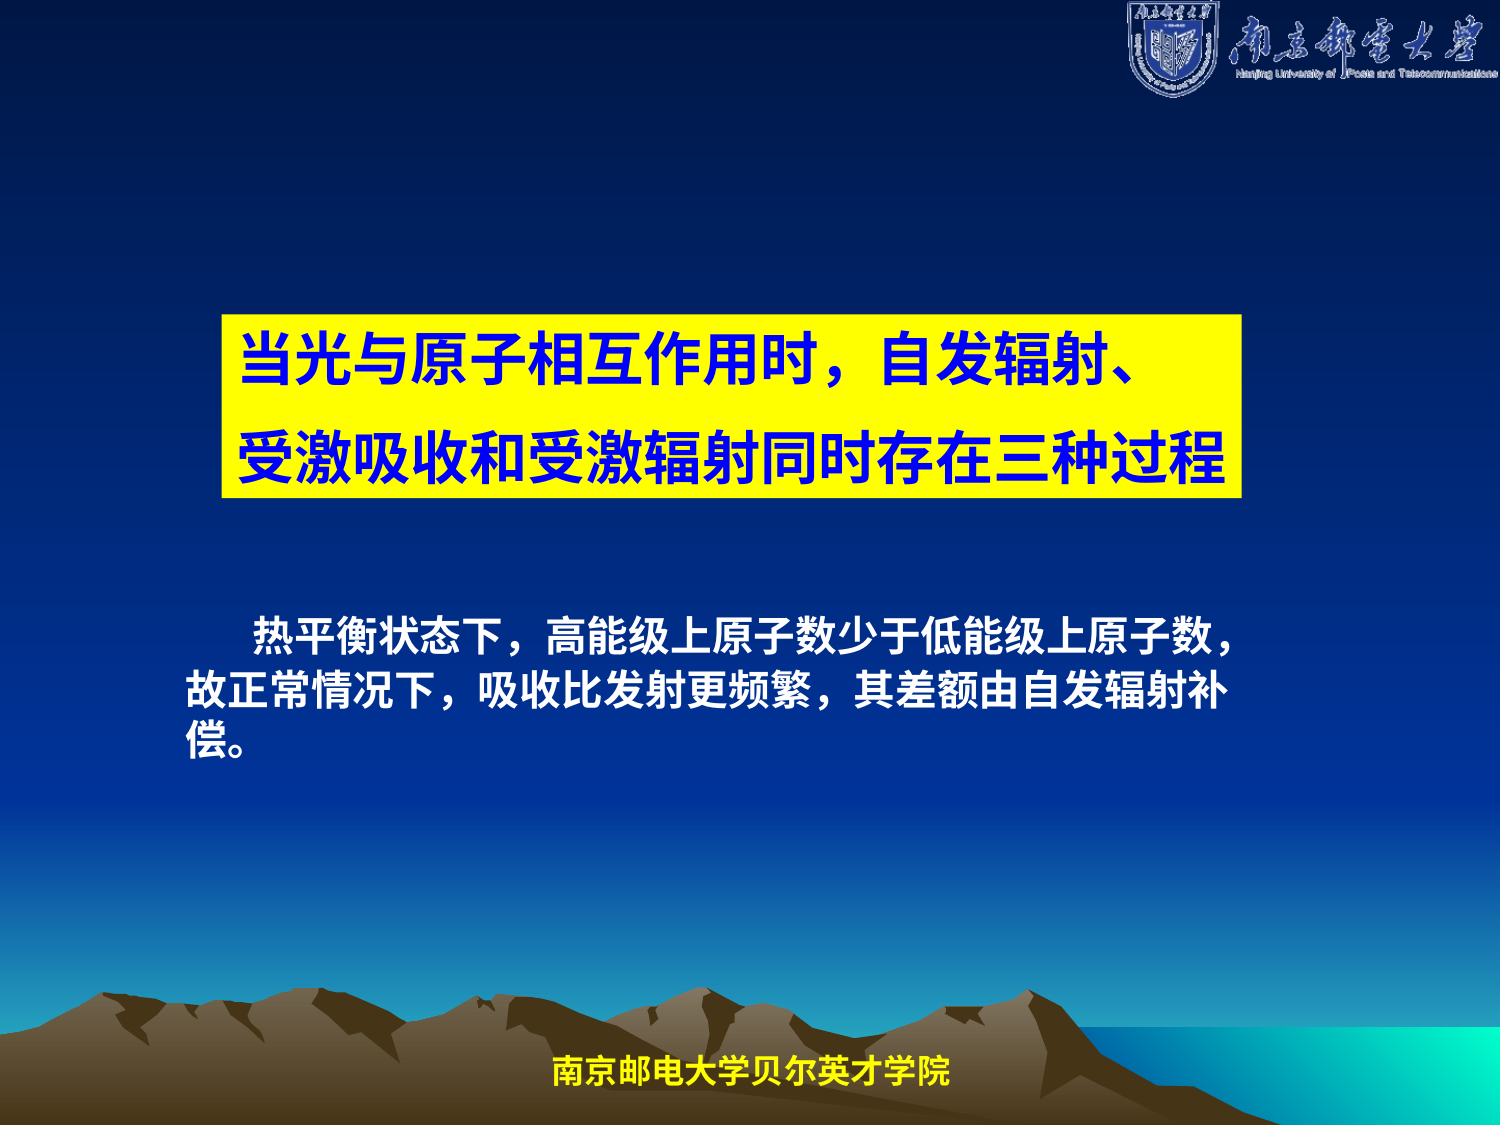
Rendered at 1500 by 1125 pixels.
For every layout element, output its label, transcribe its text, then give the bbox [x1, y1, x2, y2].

text_box 热平衡状态下，高能级上原子数少于低能级上原子数，故正常情况下，吸收比发射更频繁，其差额由自发辐射补偿。 [171, 586, 1303, 771]
picture [1125, 0, 1500, 100]
text_box 当光与原子相互作用时，自发辐射、 受激吸收和受激辐射同时存在三种过程 [221, 314, 1242, 499]
slide_number [74, 1024, 426, 1101]
slide_number [1074, 1024, 1426, 1101]
footer 南京邮电大学贝尔英才学院 [513, 1022, 989, 1099]
